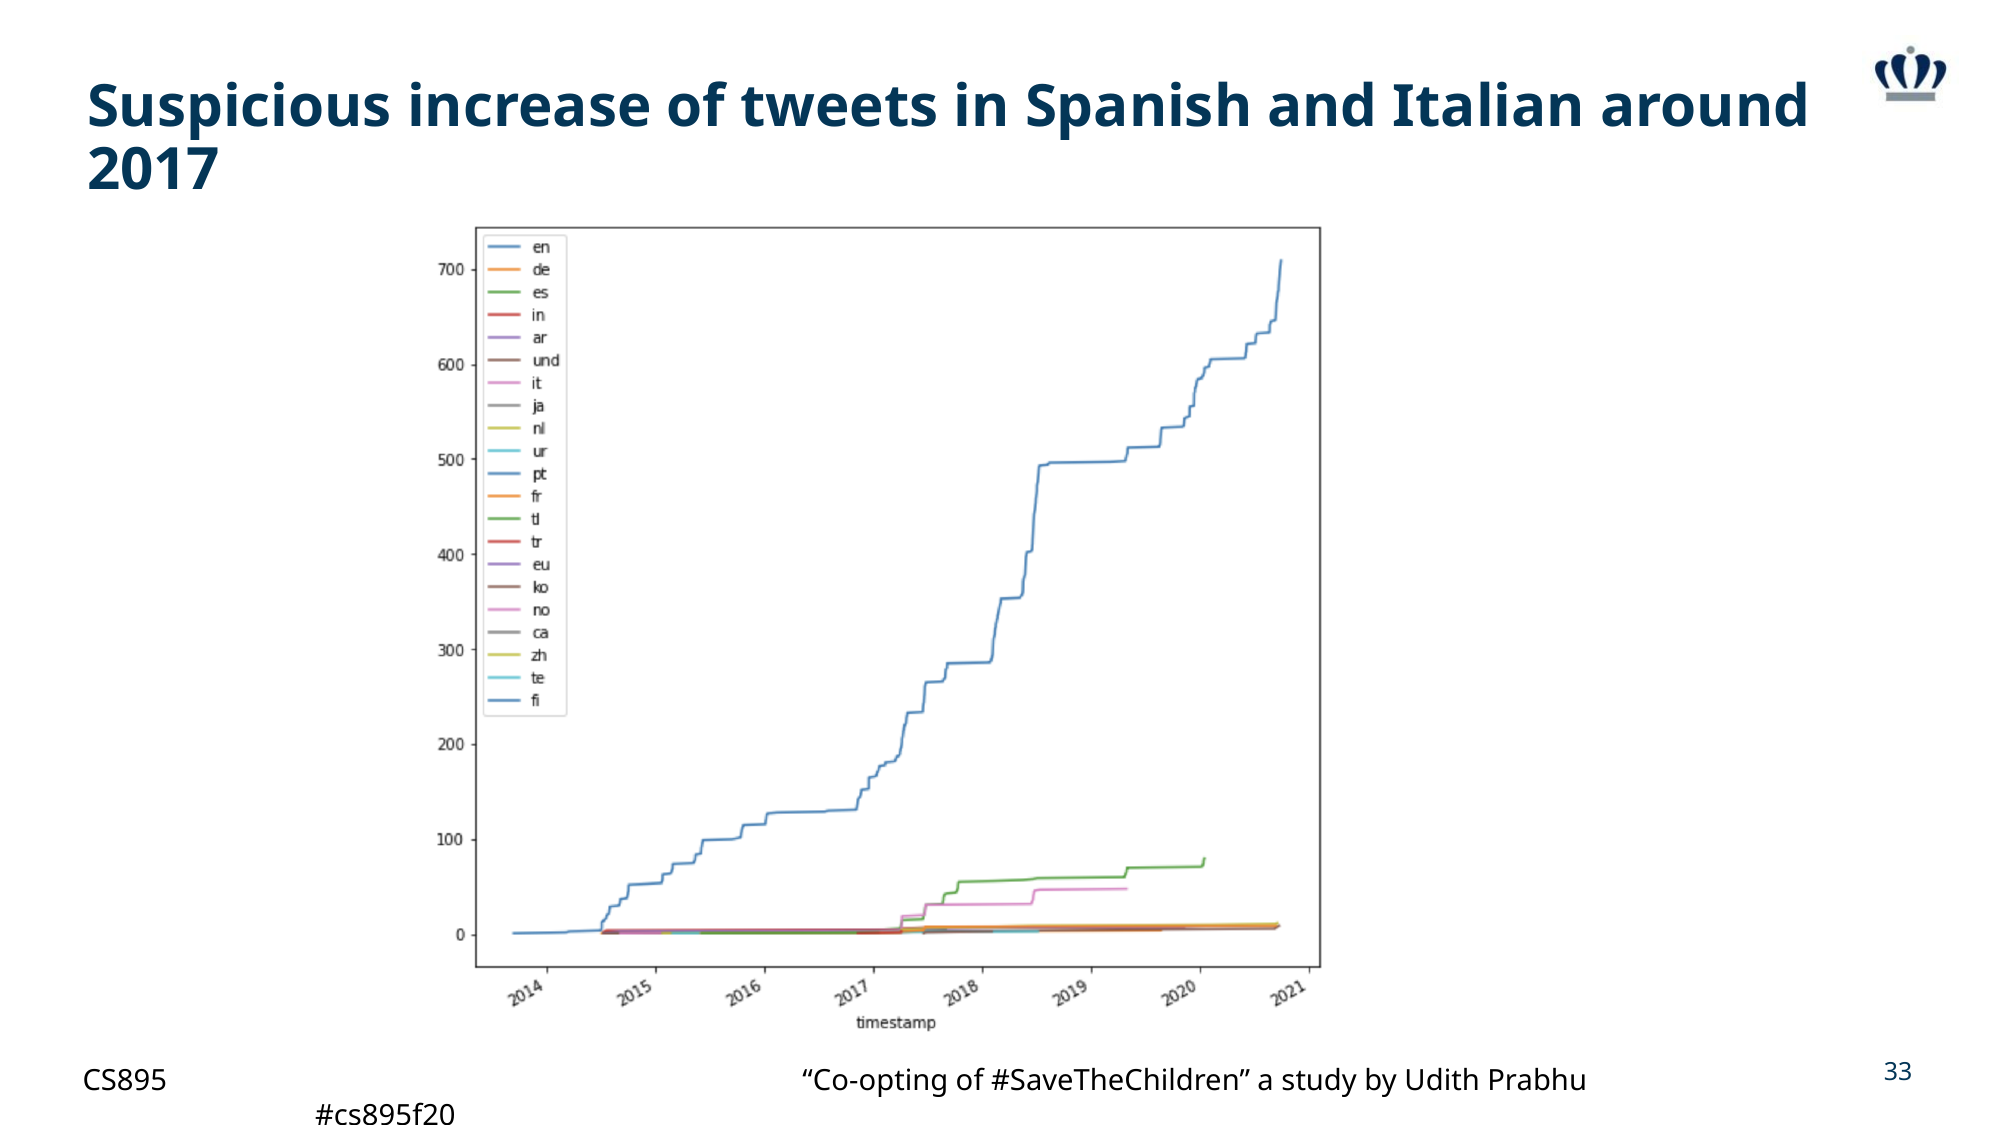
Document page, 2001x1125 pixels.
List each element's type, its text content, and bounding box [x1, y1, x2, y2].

text_box CS895 “Co-opting of #SaveTheChildren” a study by Udith Prabhu #cs895f20 [0, 1046, 1863, 1099]
slide_number ‹#› [1477, 1042, 1928, 1103]
title Suspicious increase of tweets in Spanish and Italian around 2017 [72, 59, 1838, 220]
picture [425, 218, 1381, 1043]
picture [1861, 35, 1959, 113]
